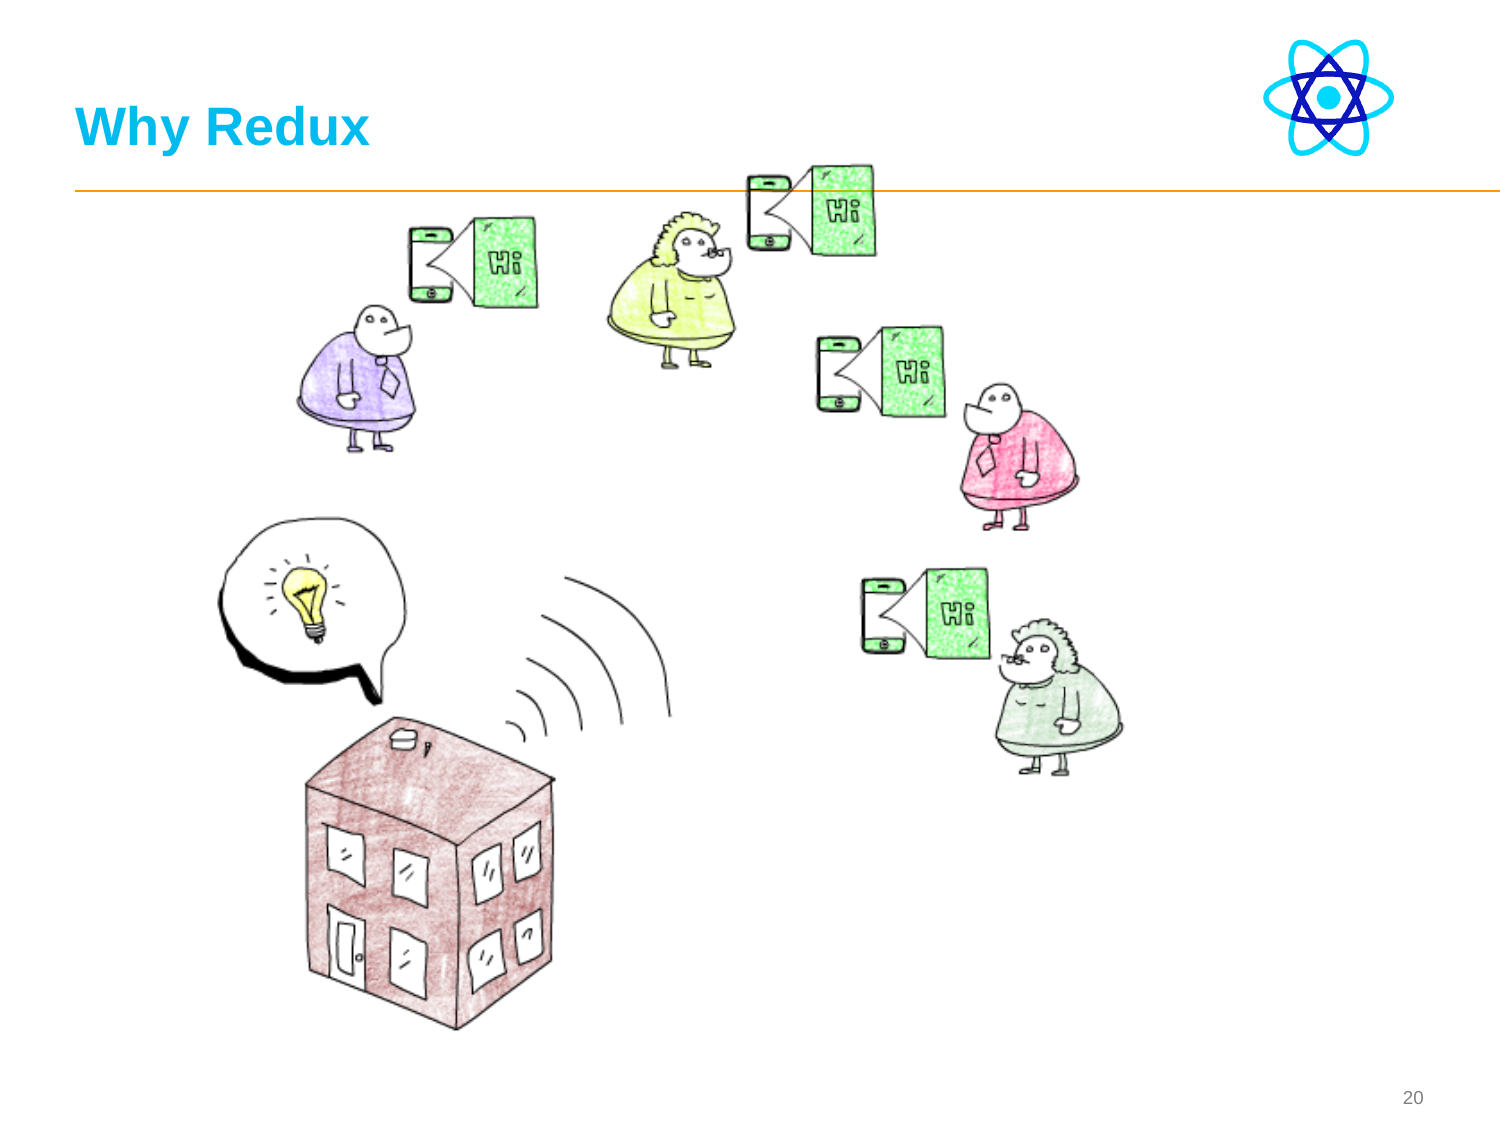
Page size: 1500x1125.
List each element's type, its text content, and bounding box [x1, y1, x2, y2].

picture [199, 137, 1151, 1063]
title Why Redux [75, 27, 1422, 157]
